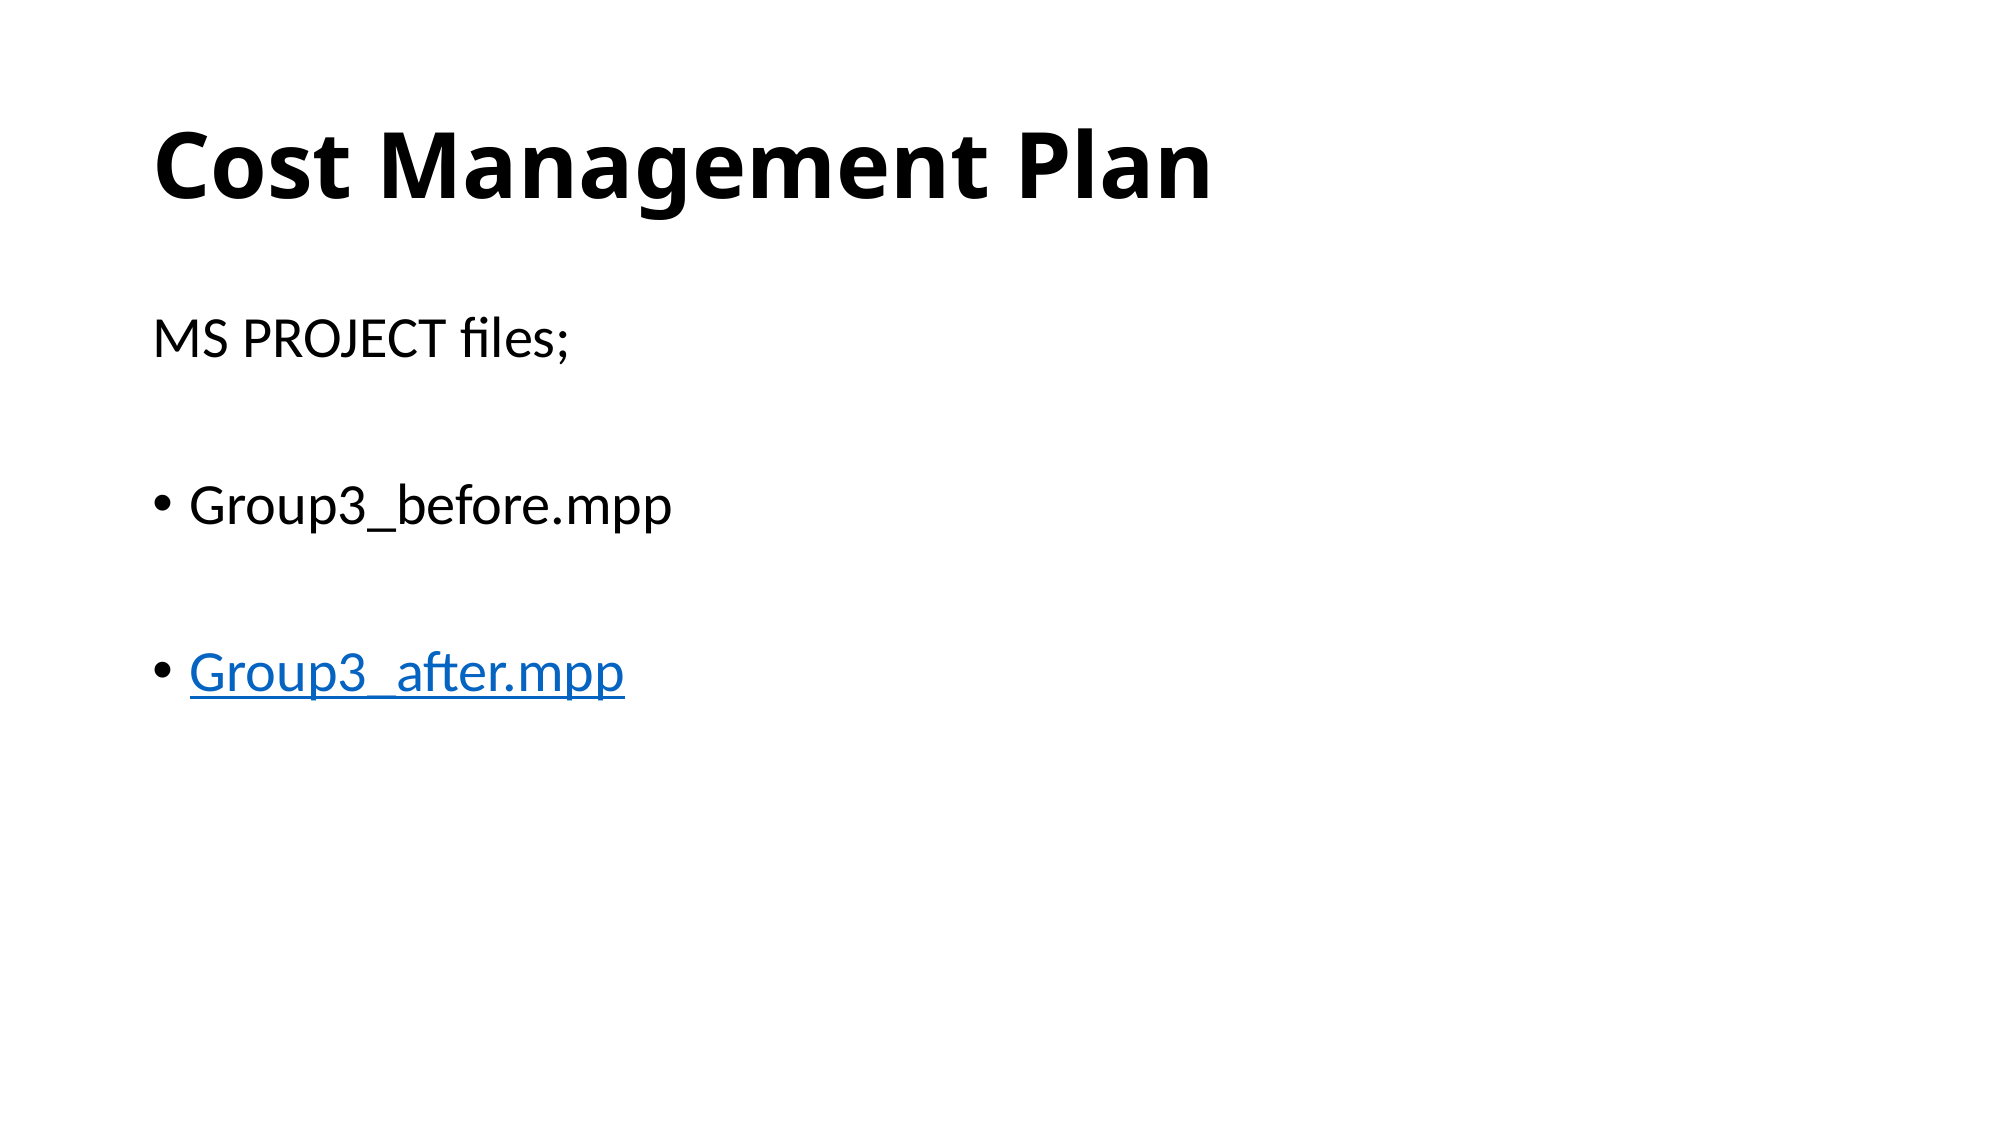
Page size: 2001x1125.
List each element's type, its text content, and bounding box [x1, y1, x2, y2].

title Cost Management Plan [137, 59, 1863, 278]
list MS PROJECT files; Group3_before.mpp Group3_after.mpp [137, 299, 1863, 1014]
